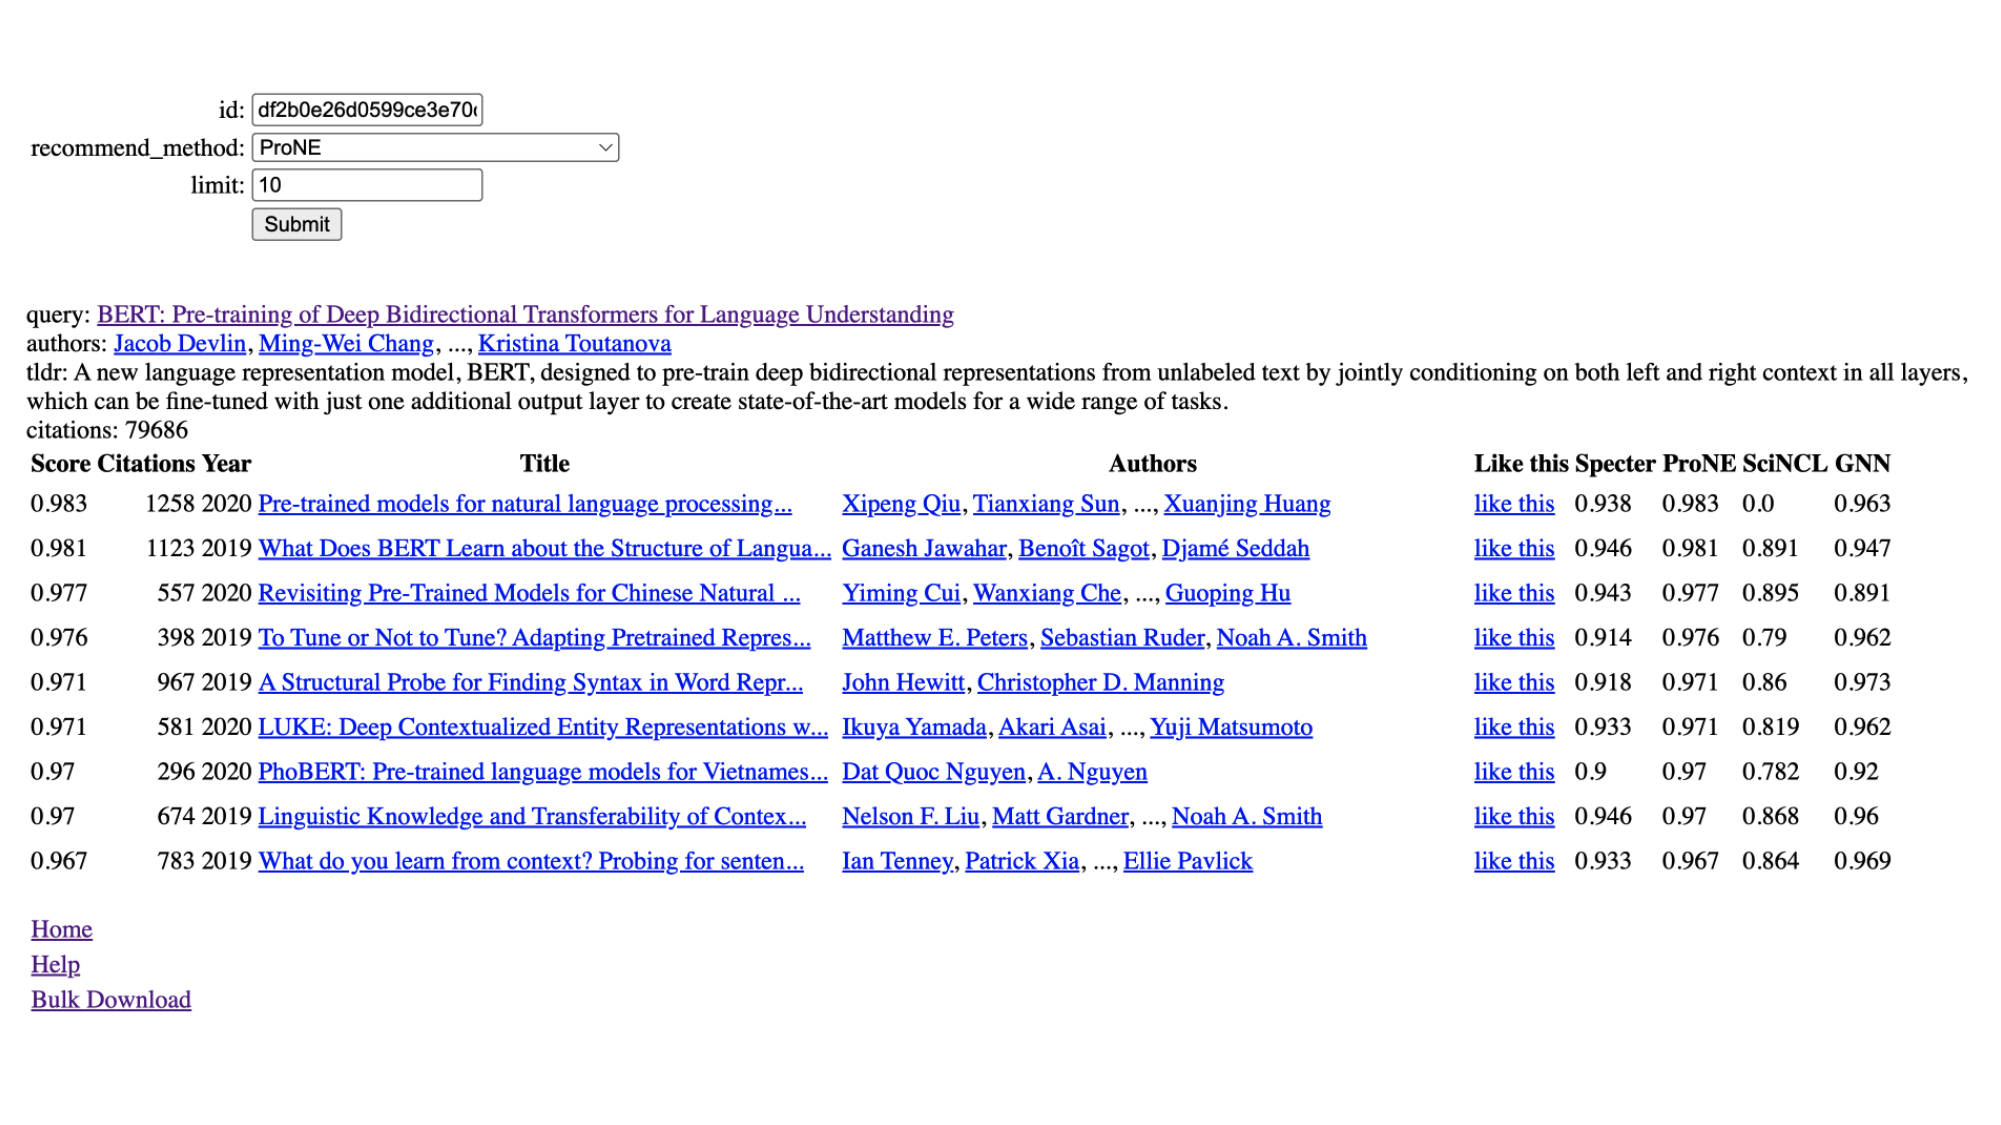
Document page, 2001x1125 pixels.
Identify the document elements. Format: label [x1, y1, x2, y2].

list [16, 76, 1984, 1067]
